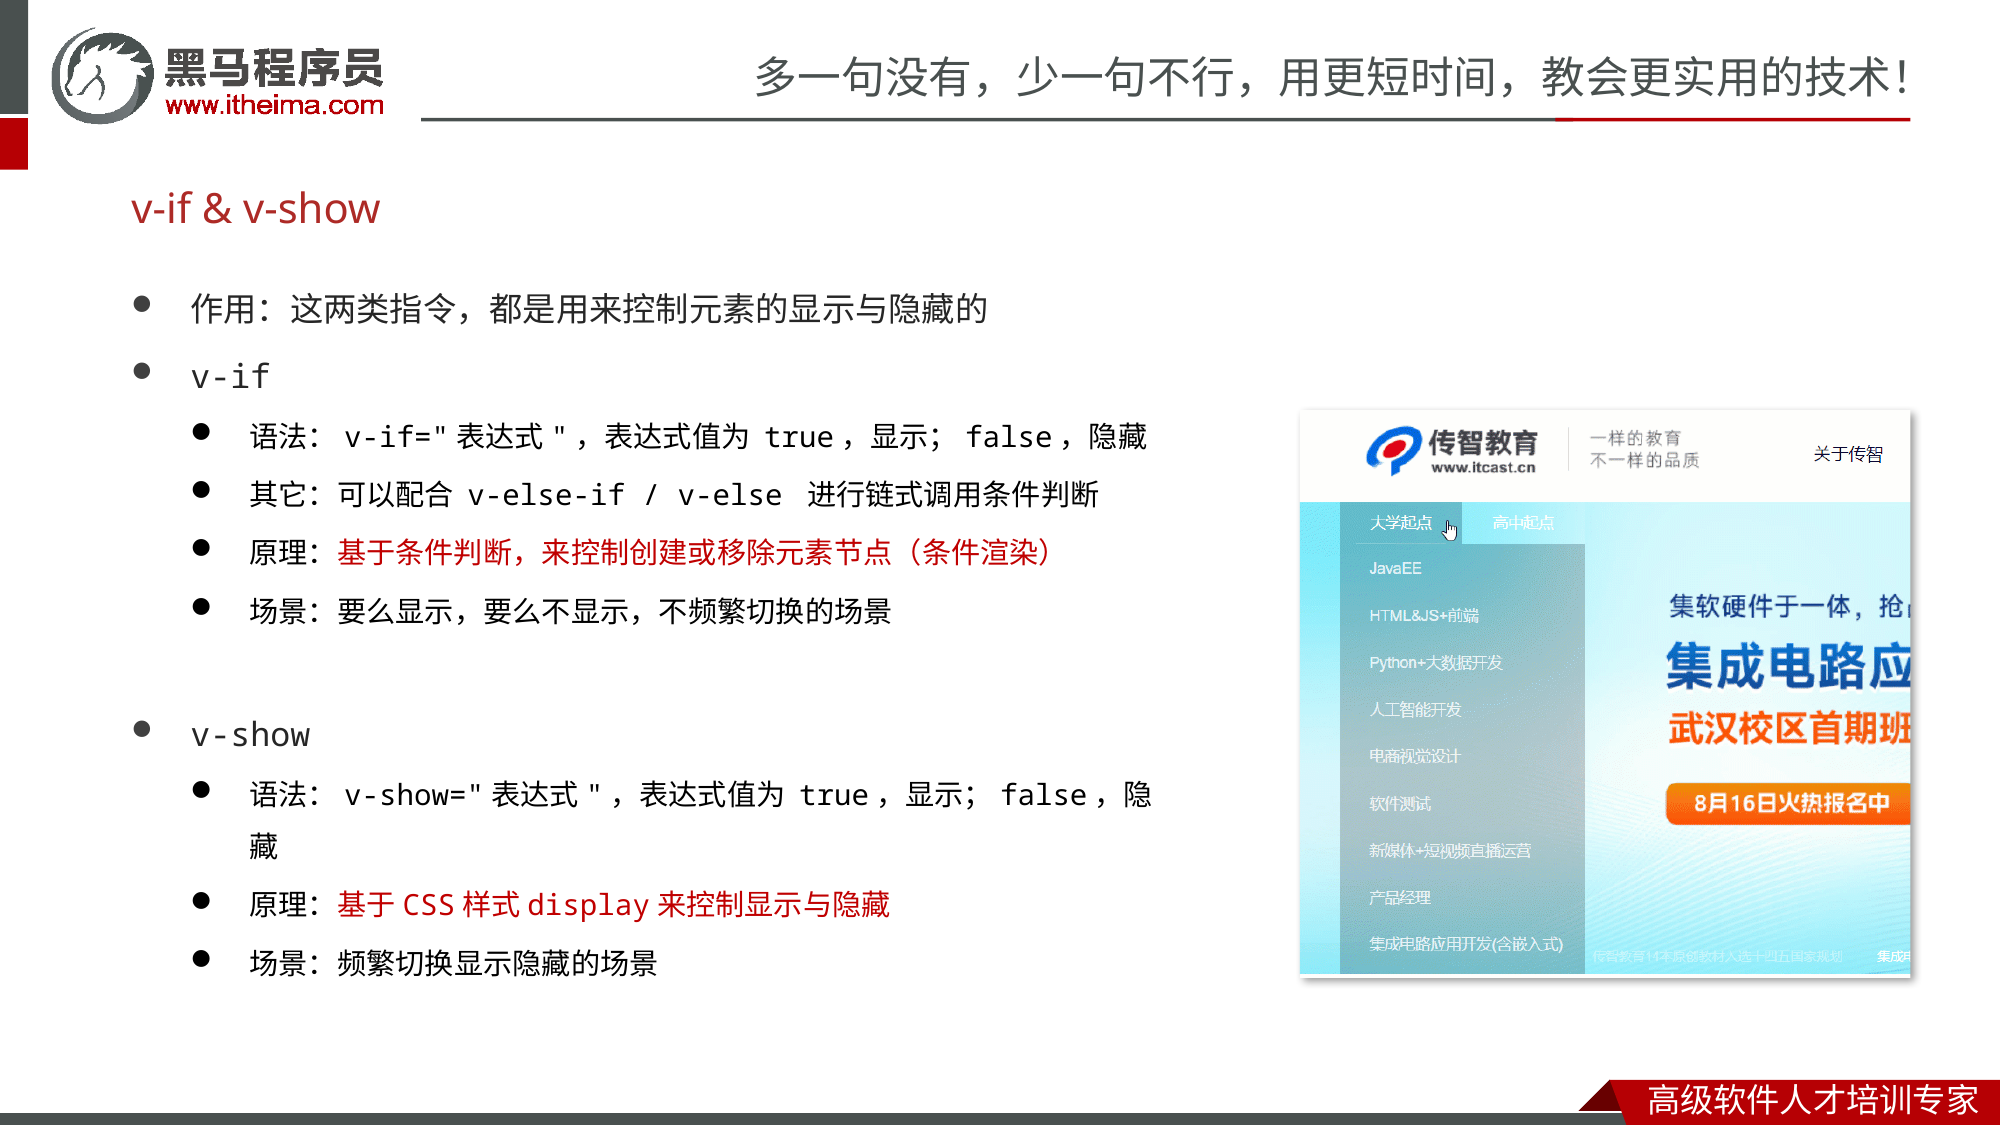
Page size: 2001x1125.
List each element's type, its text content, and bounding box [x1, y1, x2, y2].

list 作用：这两类指令，都是用来控制元素的显示与隐藏的 v-if 语法：v-if="表达式"，表达式值为 true，显示；false，隐藏 其它：可以配合 v-else-if / v-else 进行链式调用条件判断 原理：基于条件判断，来控制创建或移除元素节点（条件渲染） 场景：要么显示，要么不显示，不频繁切换的场景 v-show 语法：v-show="表达式"，表达式值为 true，显示；false，隐藏 原理：基于CSS样式display来控制显示与隐藏 场景：频繁切换显示隐藏的场景 [116, 260, 1178, 972]
picture [1299, 410, 1911, 979]
title v-if & v-show [116, 164, 1880, 250]
picture [50, 26, 384, 125]
